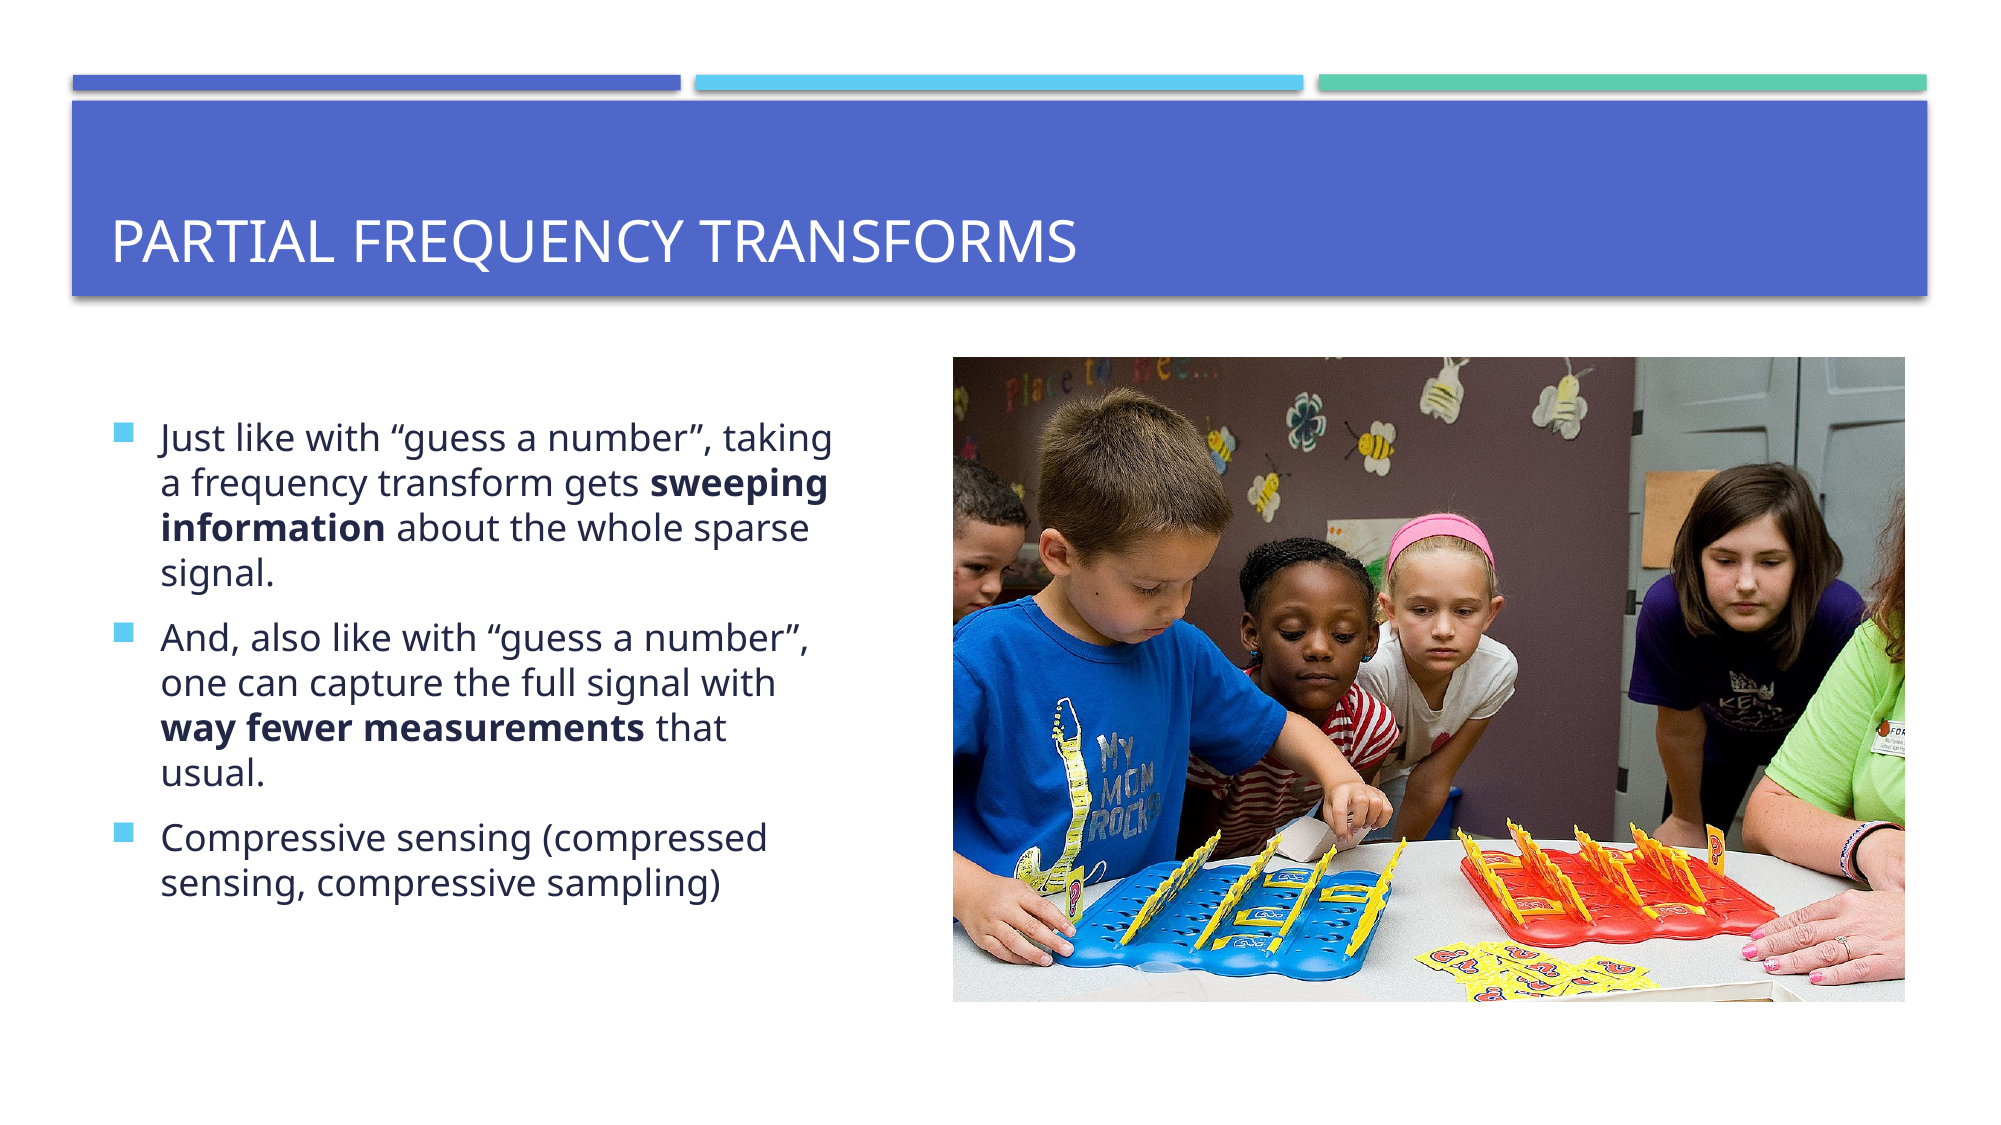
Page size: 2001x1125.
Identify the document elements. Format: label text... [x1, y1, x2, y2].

picture [953, 357, 1906, 1003]
title Partial frequency transforms [95, 115, 1905, 282]
list Just like with “guess a number”, taking a frequency transform gets sweeping information about the whole sparse signal. And, also like with “guess a number”, one can capture the full signal with way fewer measurements that usual. Compressive sensing (compressed sensing, compressive sampling) [95, 357, 854, 962]
